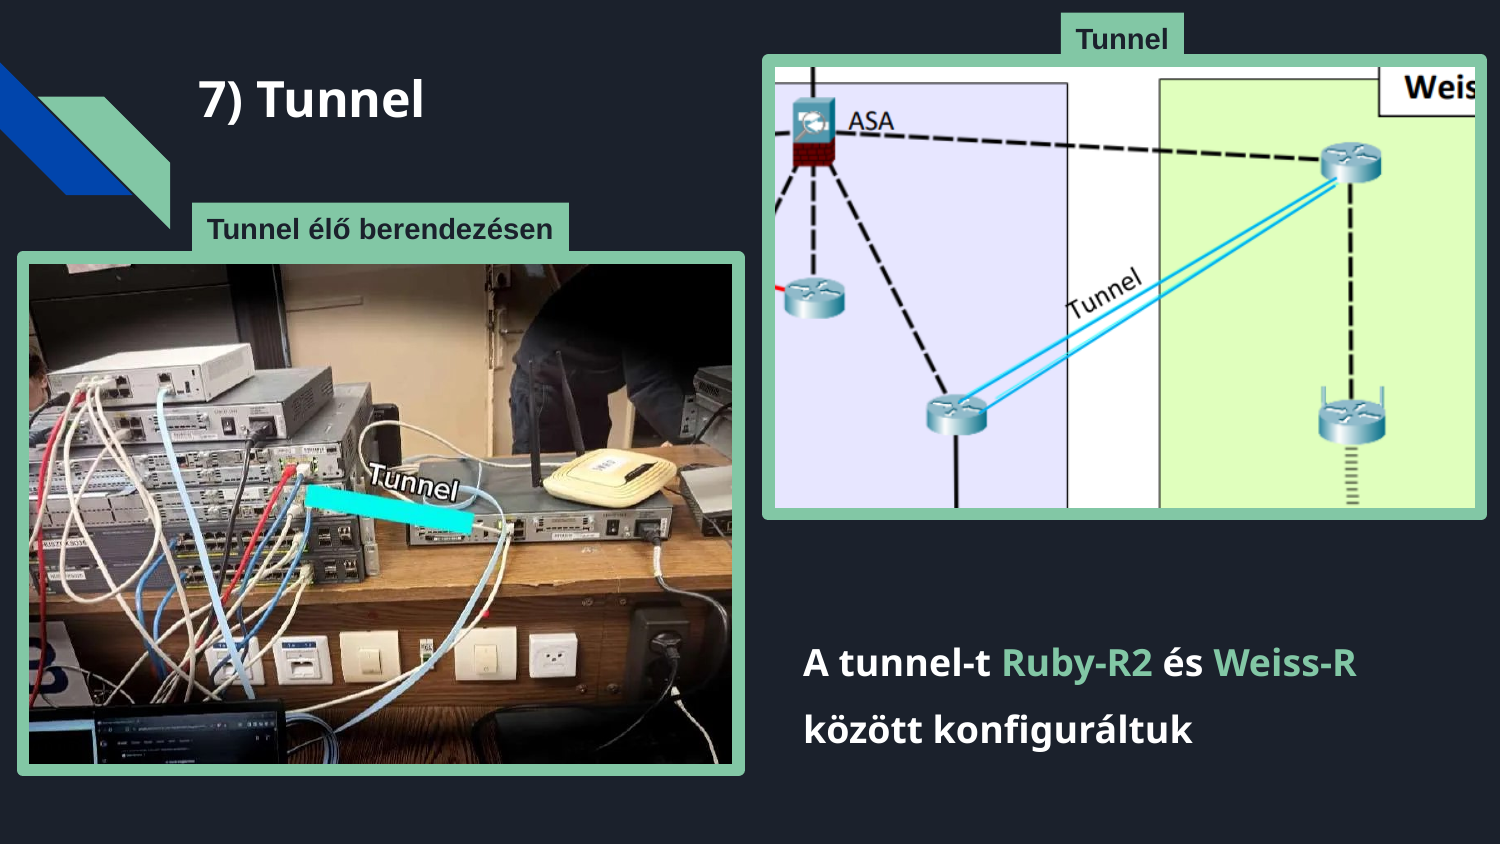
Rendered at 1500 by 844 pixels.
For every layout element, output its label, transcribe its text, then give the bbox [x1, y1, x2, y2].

text_box A tunnel-t Ruby-R2 és Weiss-R között konfiguráltuk [788, 608, 1500, 759]
text_box Tunnel [1060, 12, 1184, 54]
text_box Tunnel élő berendezésen [192, 202, 569, 251]
picture [774, 66, 1475, 509]
picture [28, 263, 733, 764]
title 7) Tunnel [170, 52, 832, 203]
